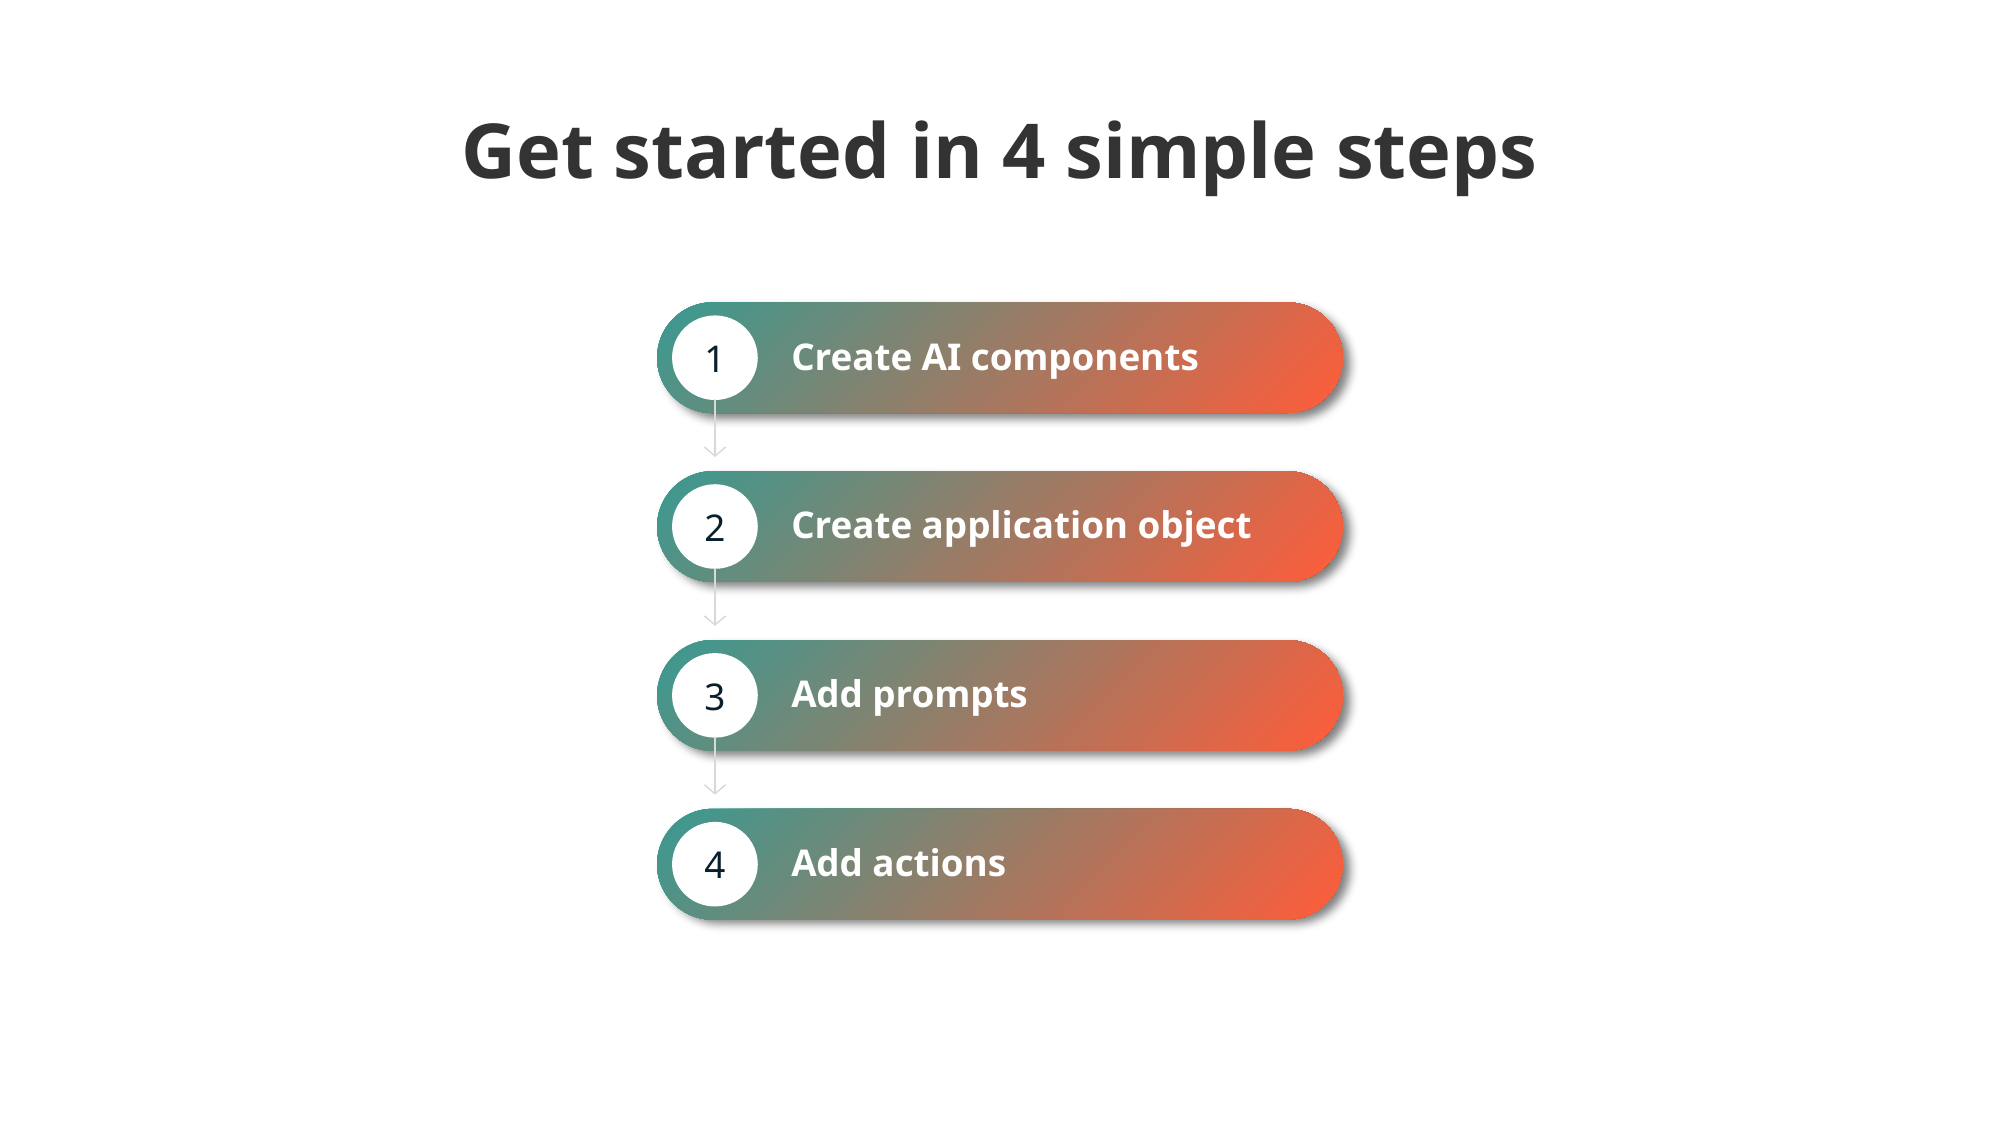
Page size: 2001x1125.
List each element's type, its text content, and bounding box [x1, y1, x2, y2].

text_box Add actions [656, 808, 1344, 921]
text_box 1 [671, 314, 759, 401]
text_box Create application object [656, 470, 1344, 583]
text_box Create AI components [656, 301, 1344, 414]
text_box Add prompts [656, 639, 1344, 752]
text_box 4 [671, 820, 759, 908]
title Get started in 4 simple steps [96, 102, 1904, 194]
text_box 3 [671, 652, 759, 739]
text_box 2 [671, 483, 759, 570]
